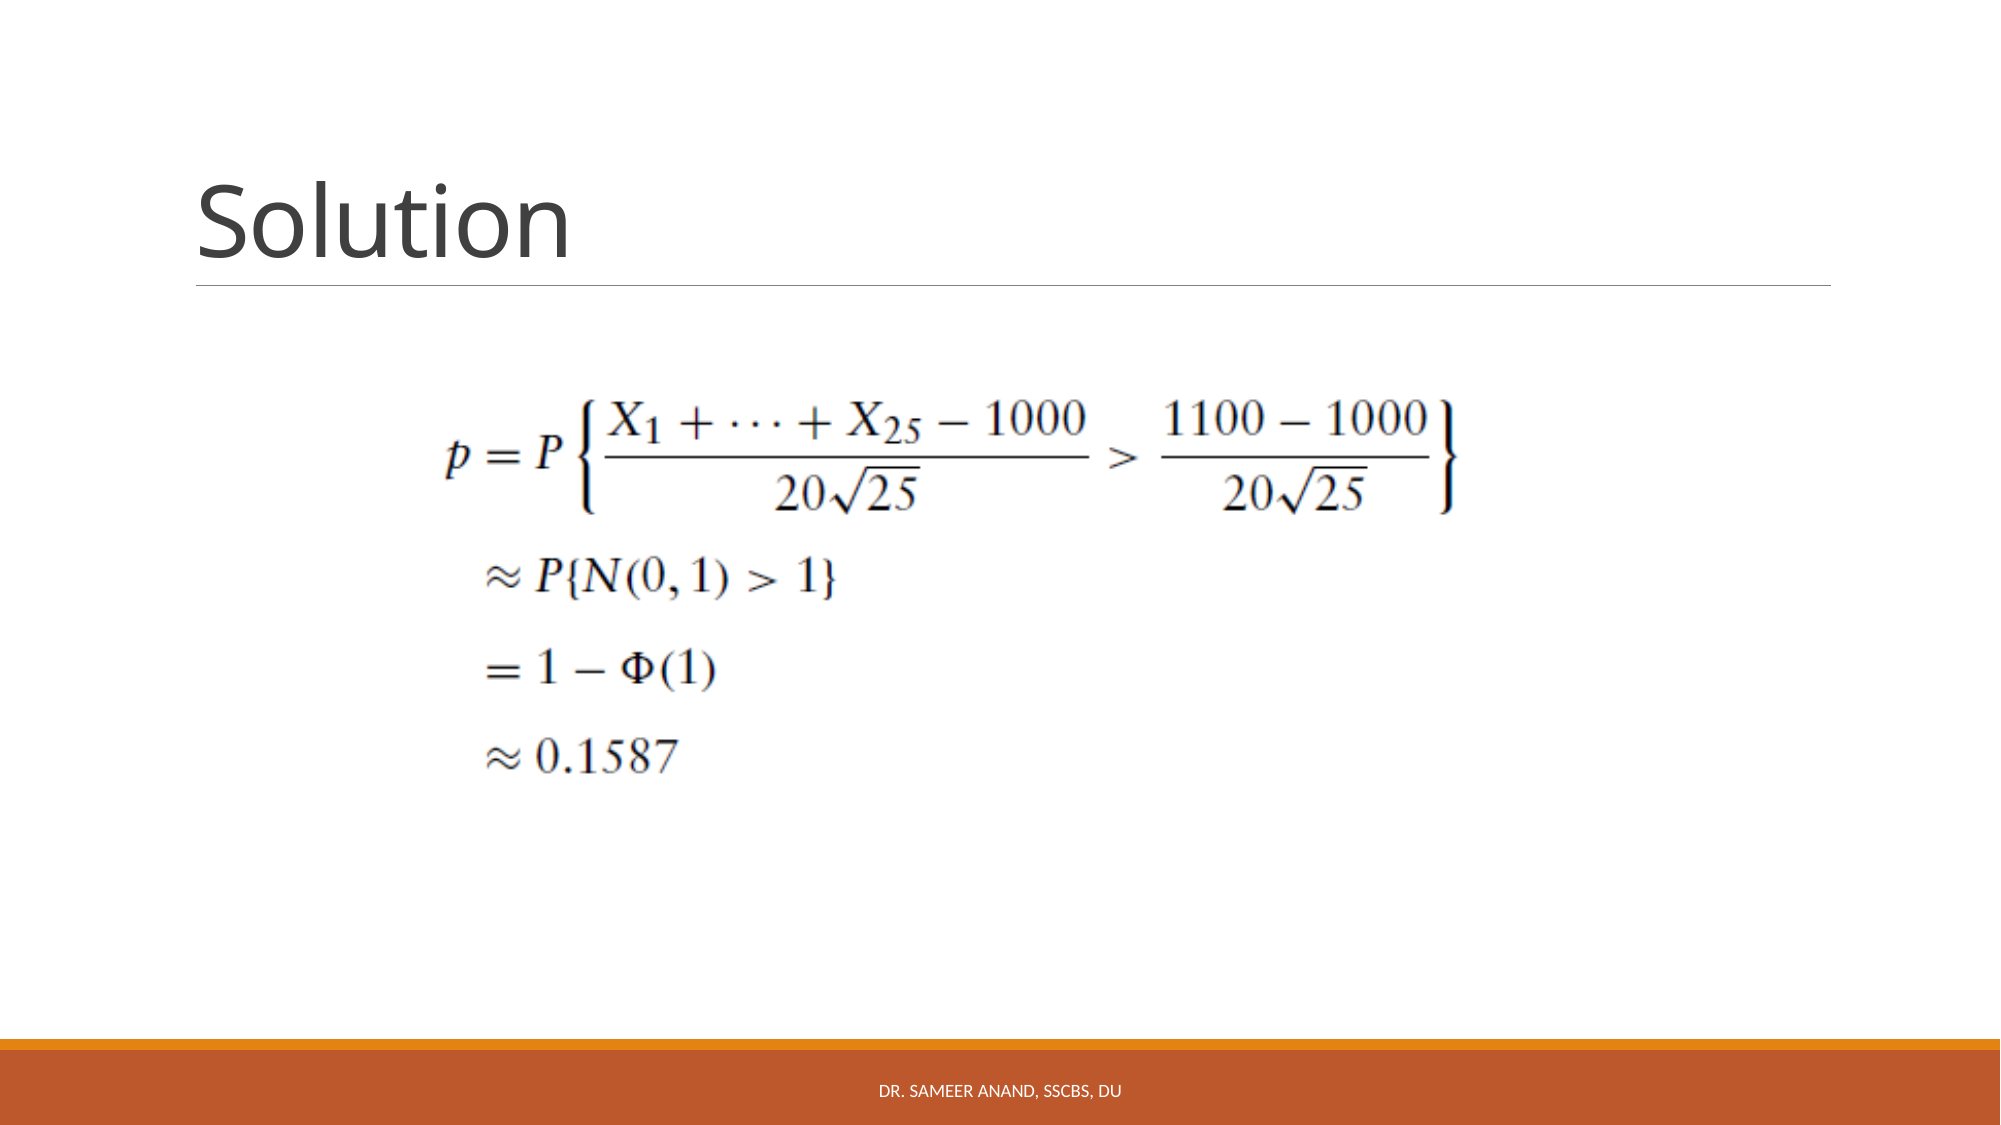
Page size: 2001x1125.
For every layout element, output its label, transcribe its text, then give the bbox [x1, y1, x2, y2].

title Solution [180, 47, 1830, 285]
footer Dr. Sameer Anand, SSCBS, DU [604, 1059, 1396, 1120]
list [396, 345, 1571, 806]
